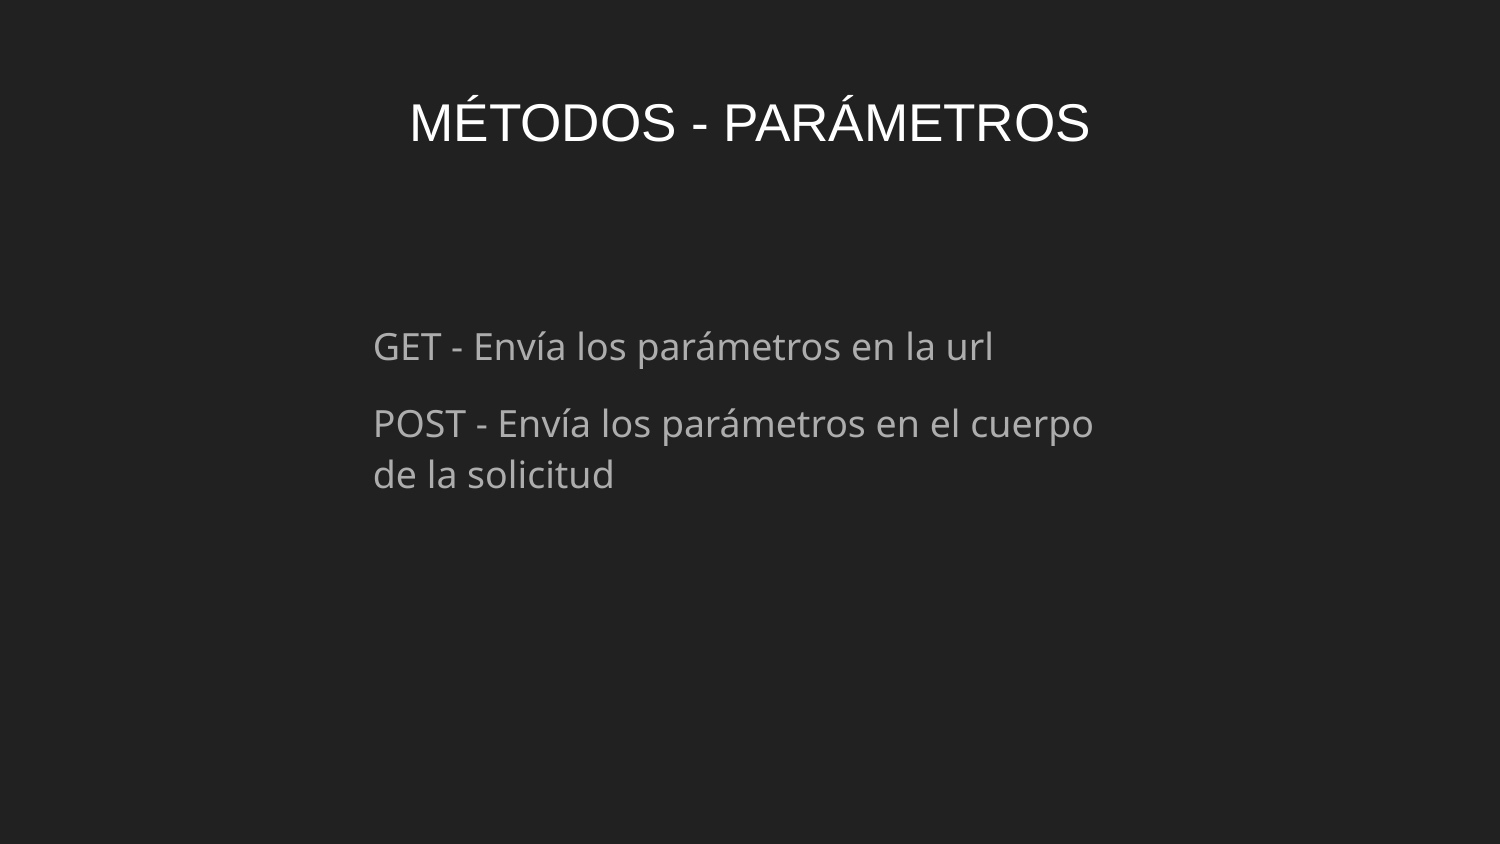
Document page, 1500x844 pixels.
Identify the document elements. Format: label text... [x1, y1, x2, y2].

list GET - Envía los parámetros en la url POST - Envía los parámetros en el cuerpo de la solicitud [357, 301, 1143, 543]
title MÉTODOS - PARÁMETROS [51, 72, 1449, 167]
